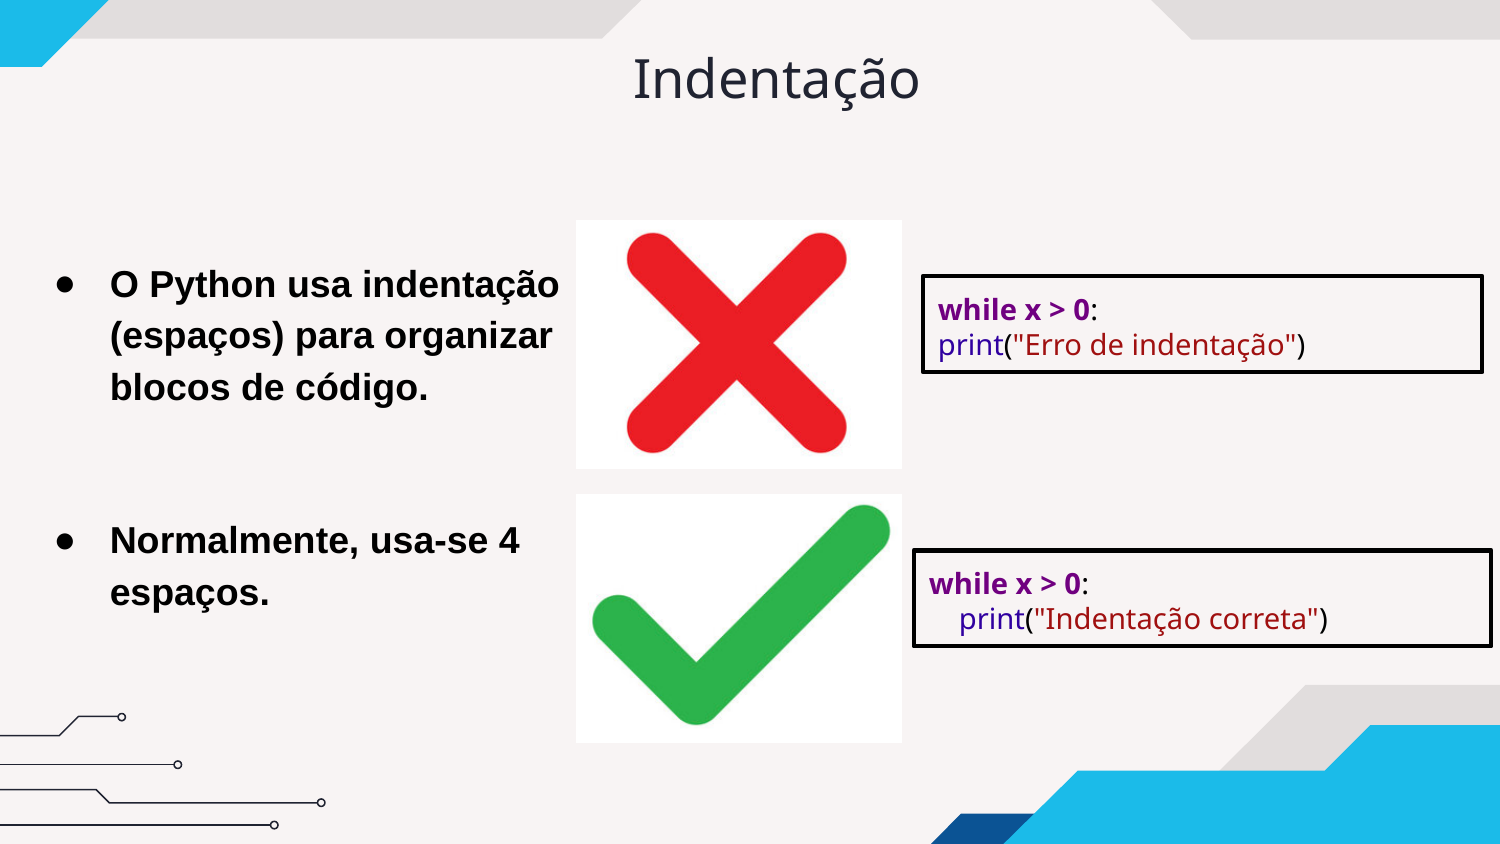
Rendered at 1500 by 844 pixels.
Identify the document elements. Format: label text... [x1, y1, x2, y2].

text_box Indentação [452, 28, 1103, 124]
text_box while x > 0: print("Erro de indentação") [922, 276, 1483, 373]
picture [575, 220, 902, 469]
subtitle O Python usa indentação (espaços) para organizar blocos de código. Normalmente, usa-se 4 espaços. [19, 237, 671, 583]
text_box while x > 0: print("Indentação correta") [913, 550, 1492, 647]
picture [575, 494, 902, 743]
